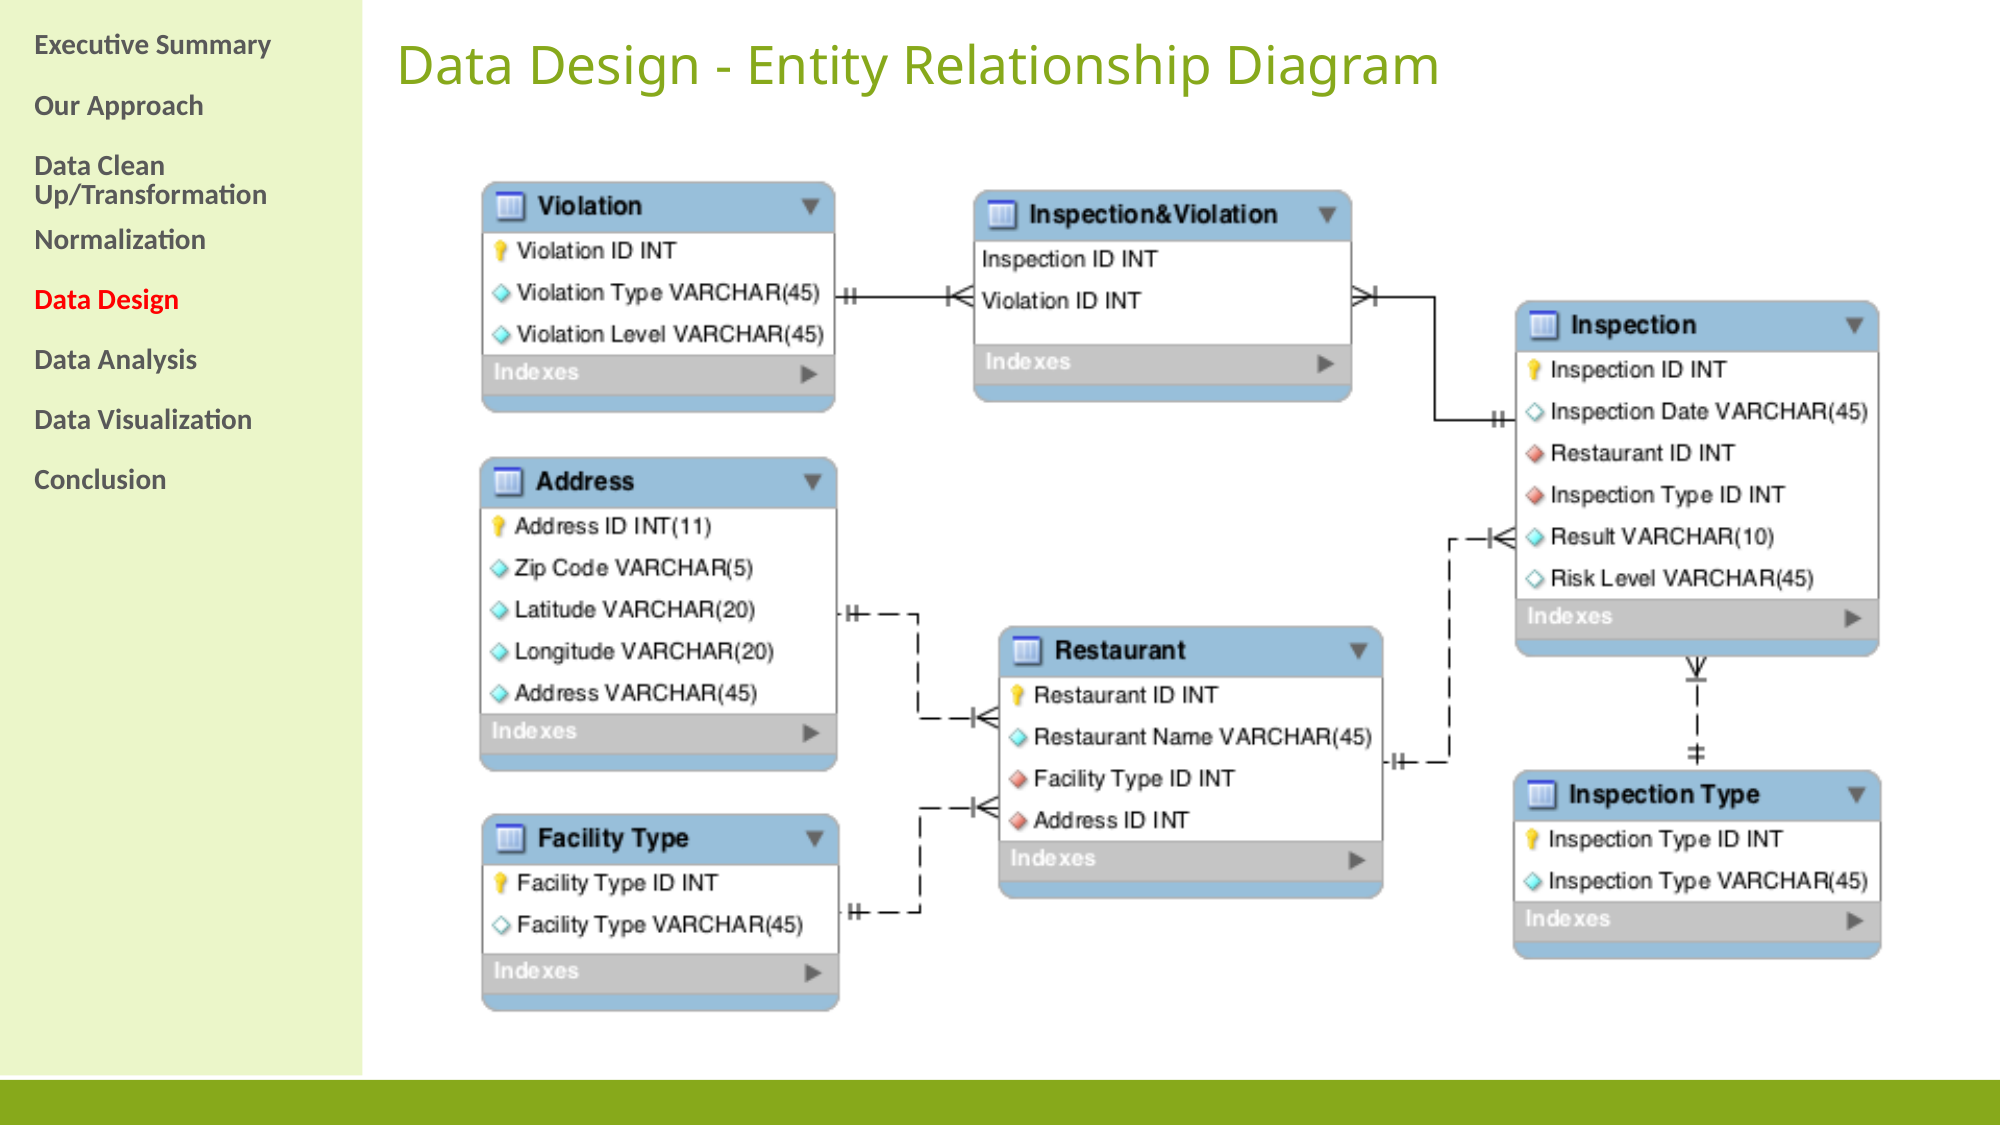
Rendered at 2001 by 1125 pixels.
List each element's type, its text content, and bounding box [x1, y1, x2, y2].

picture [458, 161, 1901, 1031]
table_header Executive Summary [19, 26, 349, 86]
table_cell Data Clean Up/Transformation [19, 146, 349, 220]
table_cell Conclusion [19, 461, 349, 521]
table_cell Data Analysis [19, 340, 349, 400]
title Data Design - Entity Relationship Diagram [381, 25, 1978, 104]
table_cell Normalization [19, 220, 349, 280]
table_cell Our Approach [19, 86, 349, 146]
table_cell Data Design [19, 280, 349, 340]
table_cell Data Visualization [19, 400, 349, 461]
